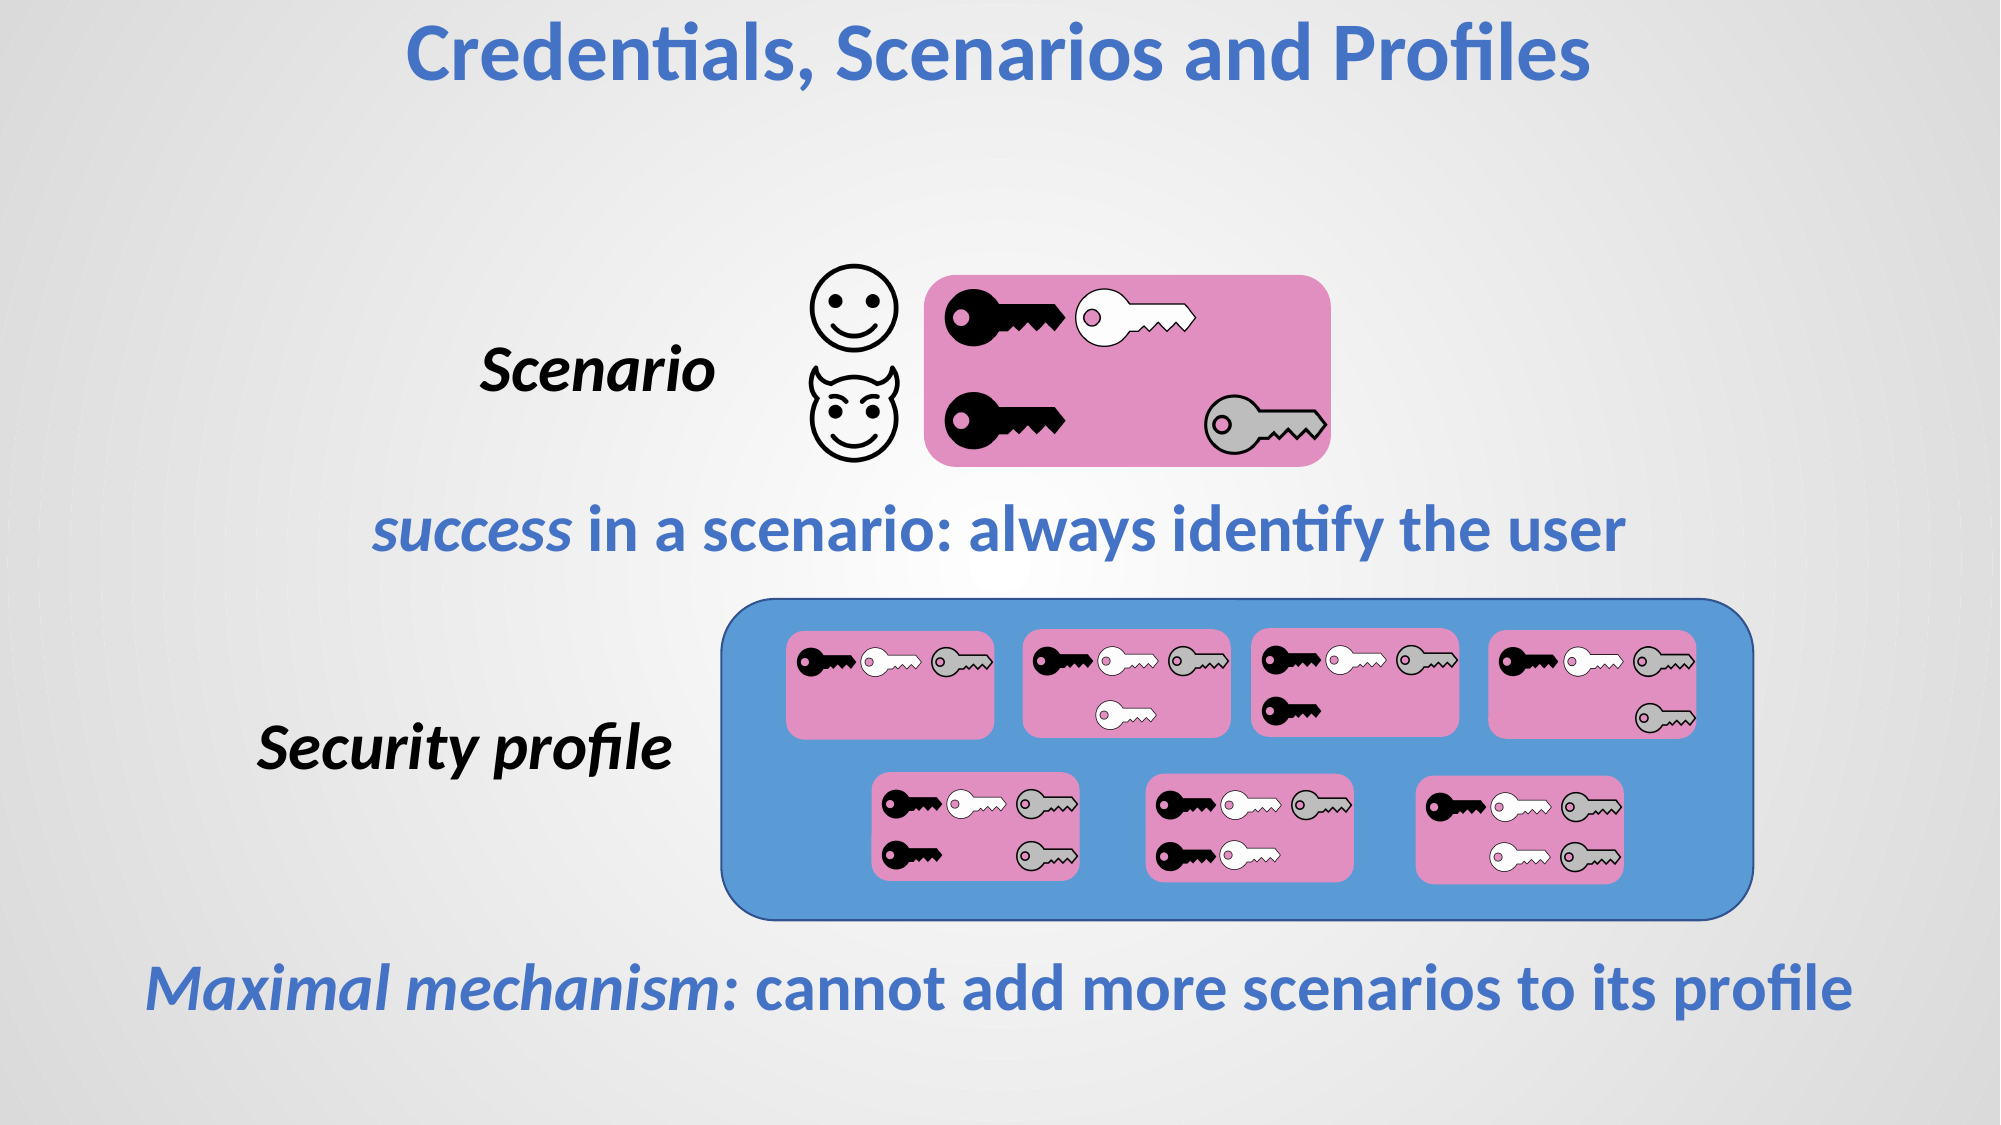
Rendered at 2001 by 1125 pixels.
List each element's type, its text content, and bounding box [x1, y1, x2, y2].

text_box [721, 598, 1754, 921]
title success in a scenario: always identify the user [0, 465, 2000, 595]
text_box Security profile [243, 695, 712, 791]
title Maximal mechanism: cannot add more scenarios to its profile [0, 924, 2000, 1055]
title Credentials, Scenarios and Profiles [0, 0, 2000, 106]
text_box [465, 252, 1331, 490]
